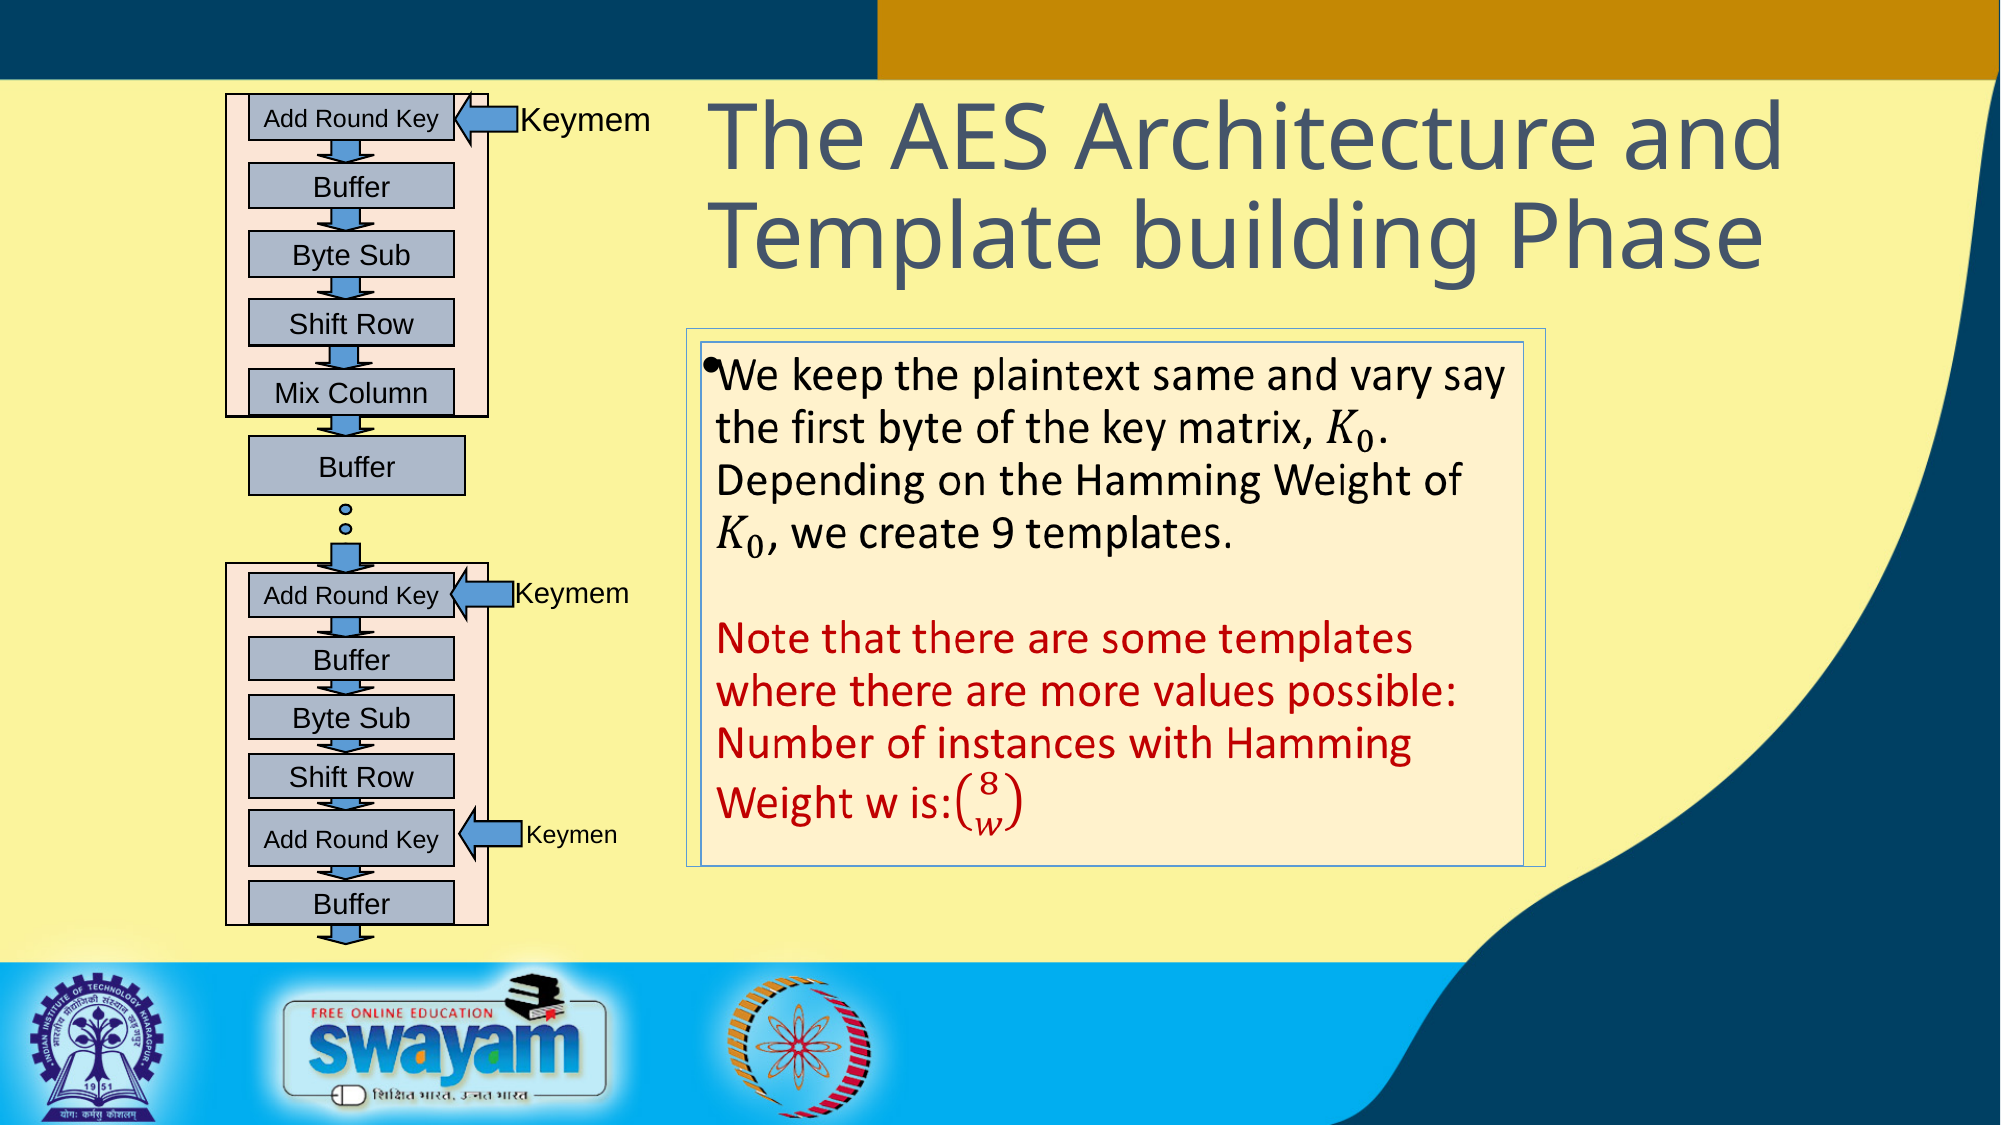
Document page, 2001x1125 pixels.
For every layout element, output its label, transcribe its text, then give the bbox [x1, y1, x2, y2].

text_box [317, 925, 375, 945]
text_box Keymem [505, 91, 676, 146]
text_box [315, 346, 373, 369]
text_box [317, 617, 375, 637]
text_box Add Round Key [248, 810, 455, 866]
text_box Keymem [499, 567, 664, 617]
text_box [350, 121, 489, 417]
text_box Buffer [248, 162, 455, 209]
text_box [317, 416, 375, 436]
text_box [339, 504, 352, 515]
text_box [317, 866, 375, 880]
text_box [471, 94, 489, 106]
text_box [317, 739, 375, 753]
list [686, 328, 1546, 867]
text_box Byte Sub [248, 230, 455, 277]
text_box [317, 141, 375, 162]
text_box [317, 543, 375, 573]
text_box Keymen [511, 811, 674, 857]
text_box Shift Row [248, 299, 455, 346]
text_box Buffer [248, 881, 455, 925]
text_box [225, 94, 340, 417]
text_box [225, 563, 489, 925]
text_box [459, 808, 511, 859]
text_box Mix Column [248, 369, 455, 416]
text_box [455, 94, 470, 117]
title The AES Architecture and Template building Phase [692, 80, 2000, 298]
text_box [339, 524, 352, 534]
text_box Buffer [248, 436, 466, 495]
text_box [317, 277, 375, 299]
text_box Shift Row [248, 753, 455, 798]
text_box Byte Sub [248, 695, 455, 739]
text_box [317, 798, 375, 810]
text_box Add Round Key [248, 572, 455, 617]
text_box [450, 569, 499, 620]
text_box [317, 209, 375, 230]
text_box Add Round Key [248, 94, 455, 141]
picture [0, 0, 2001, 1125]
text_box Buffer [248, 636, 455, 681]
picture [1425, 1016, 1433, 1023]
text_box [454, 94, 505, 145]
text_box [317, 681, 375, 695]
